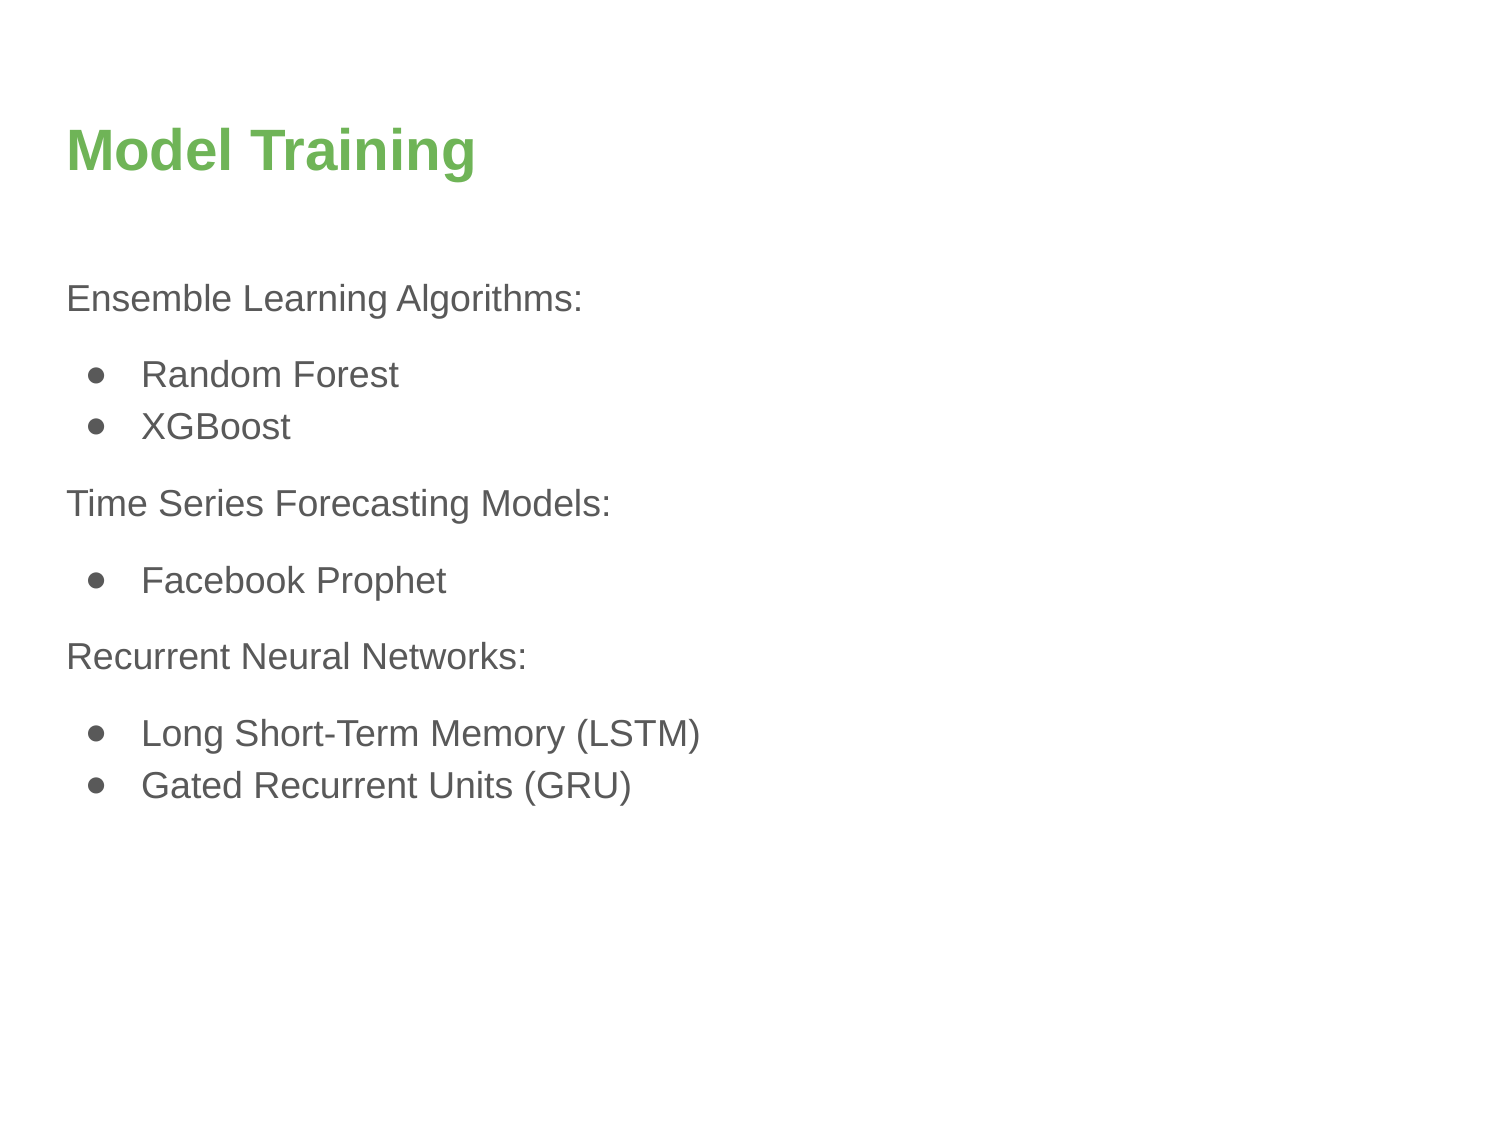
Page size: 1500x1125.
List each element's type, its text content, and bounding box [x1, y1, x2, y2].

title Model Training [51, 97, 1449, 223]
list Ensemble Learning Algorithms: Random Forest XGBoost Time Series Forecasting Models: Facebook Prophet Recurrent Neural Networks: Long Short-Term Memory (LSTM) Gated Recurrent Units (GRU) [51, 252, 1449, 1000]
